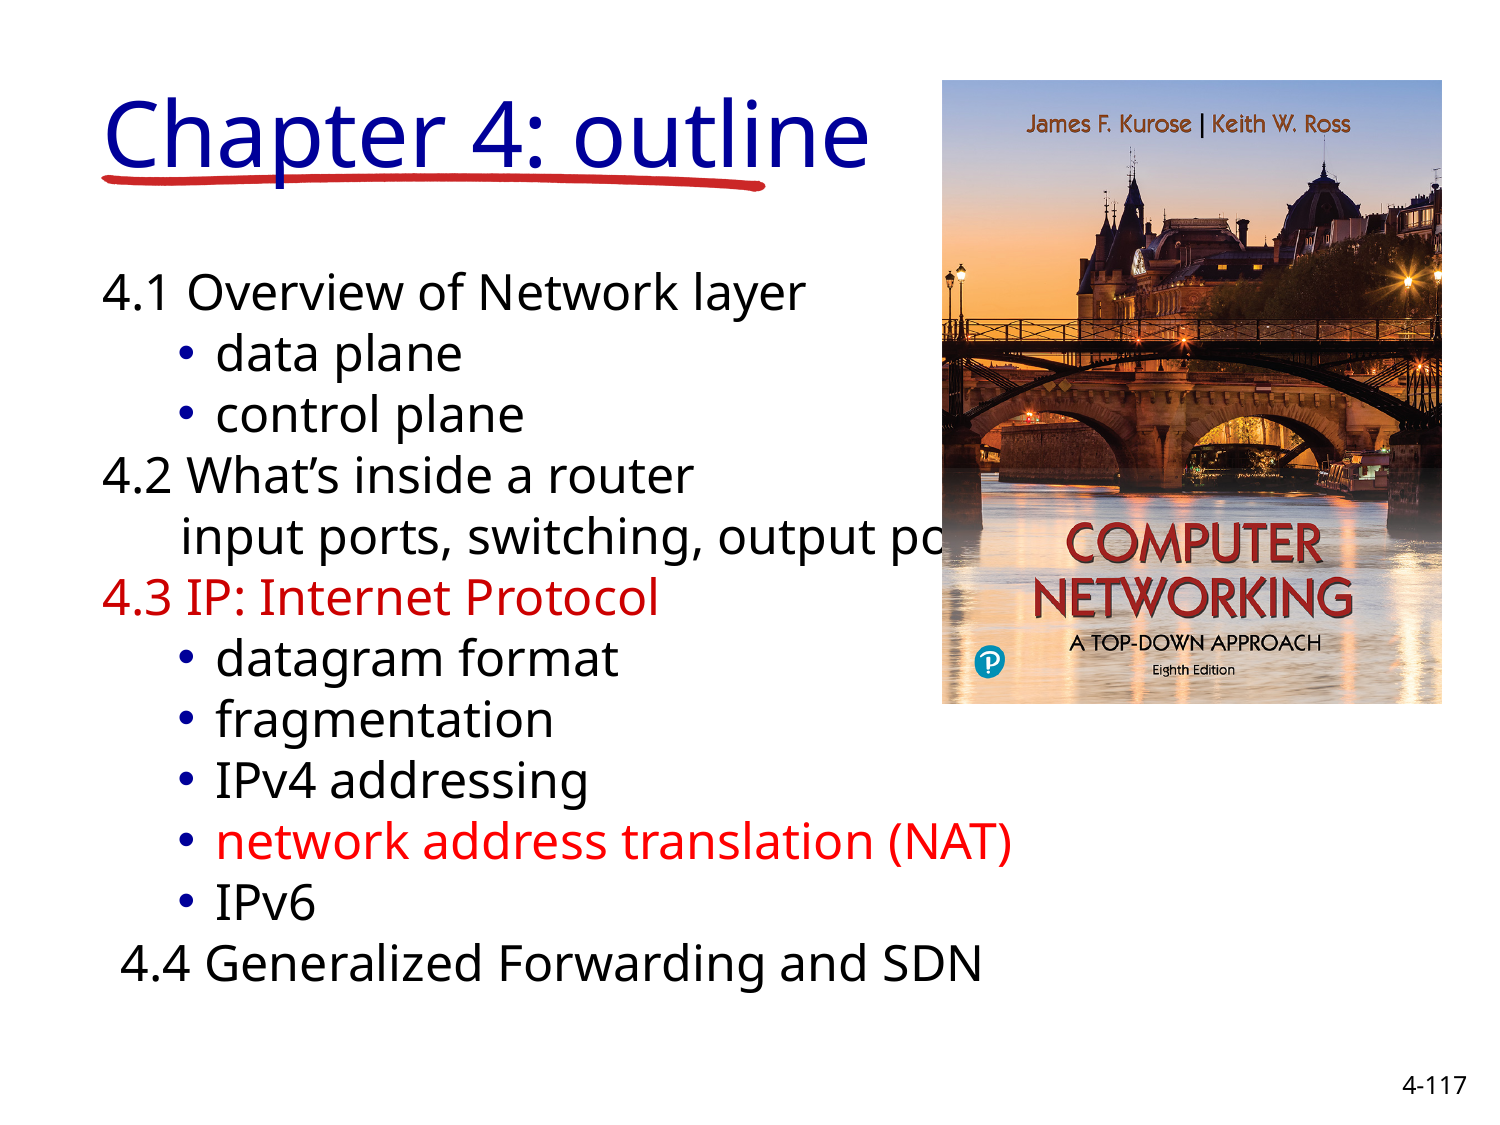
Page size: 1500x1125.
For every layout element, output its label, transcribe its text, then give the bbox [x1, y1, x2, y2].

picture [98, 167, 774, 197]
list 4.1 Overview of Network layer data plane control plane 4.2 What’s inside a router input ports, switching, output ports 4.3 IP: Internet Protocol datagram format fragmentation IPv4 addressing network address translation (NAT) IPv6 4.4 Generalized Forwarding and SDN [87, 262, 1160, 1102]
slide_number 4-117 [1386, 1061, 1500, 1102]
text_box Chapter 4: outline [87, 37, 1363, 225]
picture [942, 79, 1443, 704]
